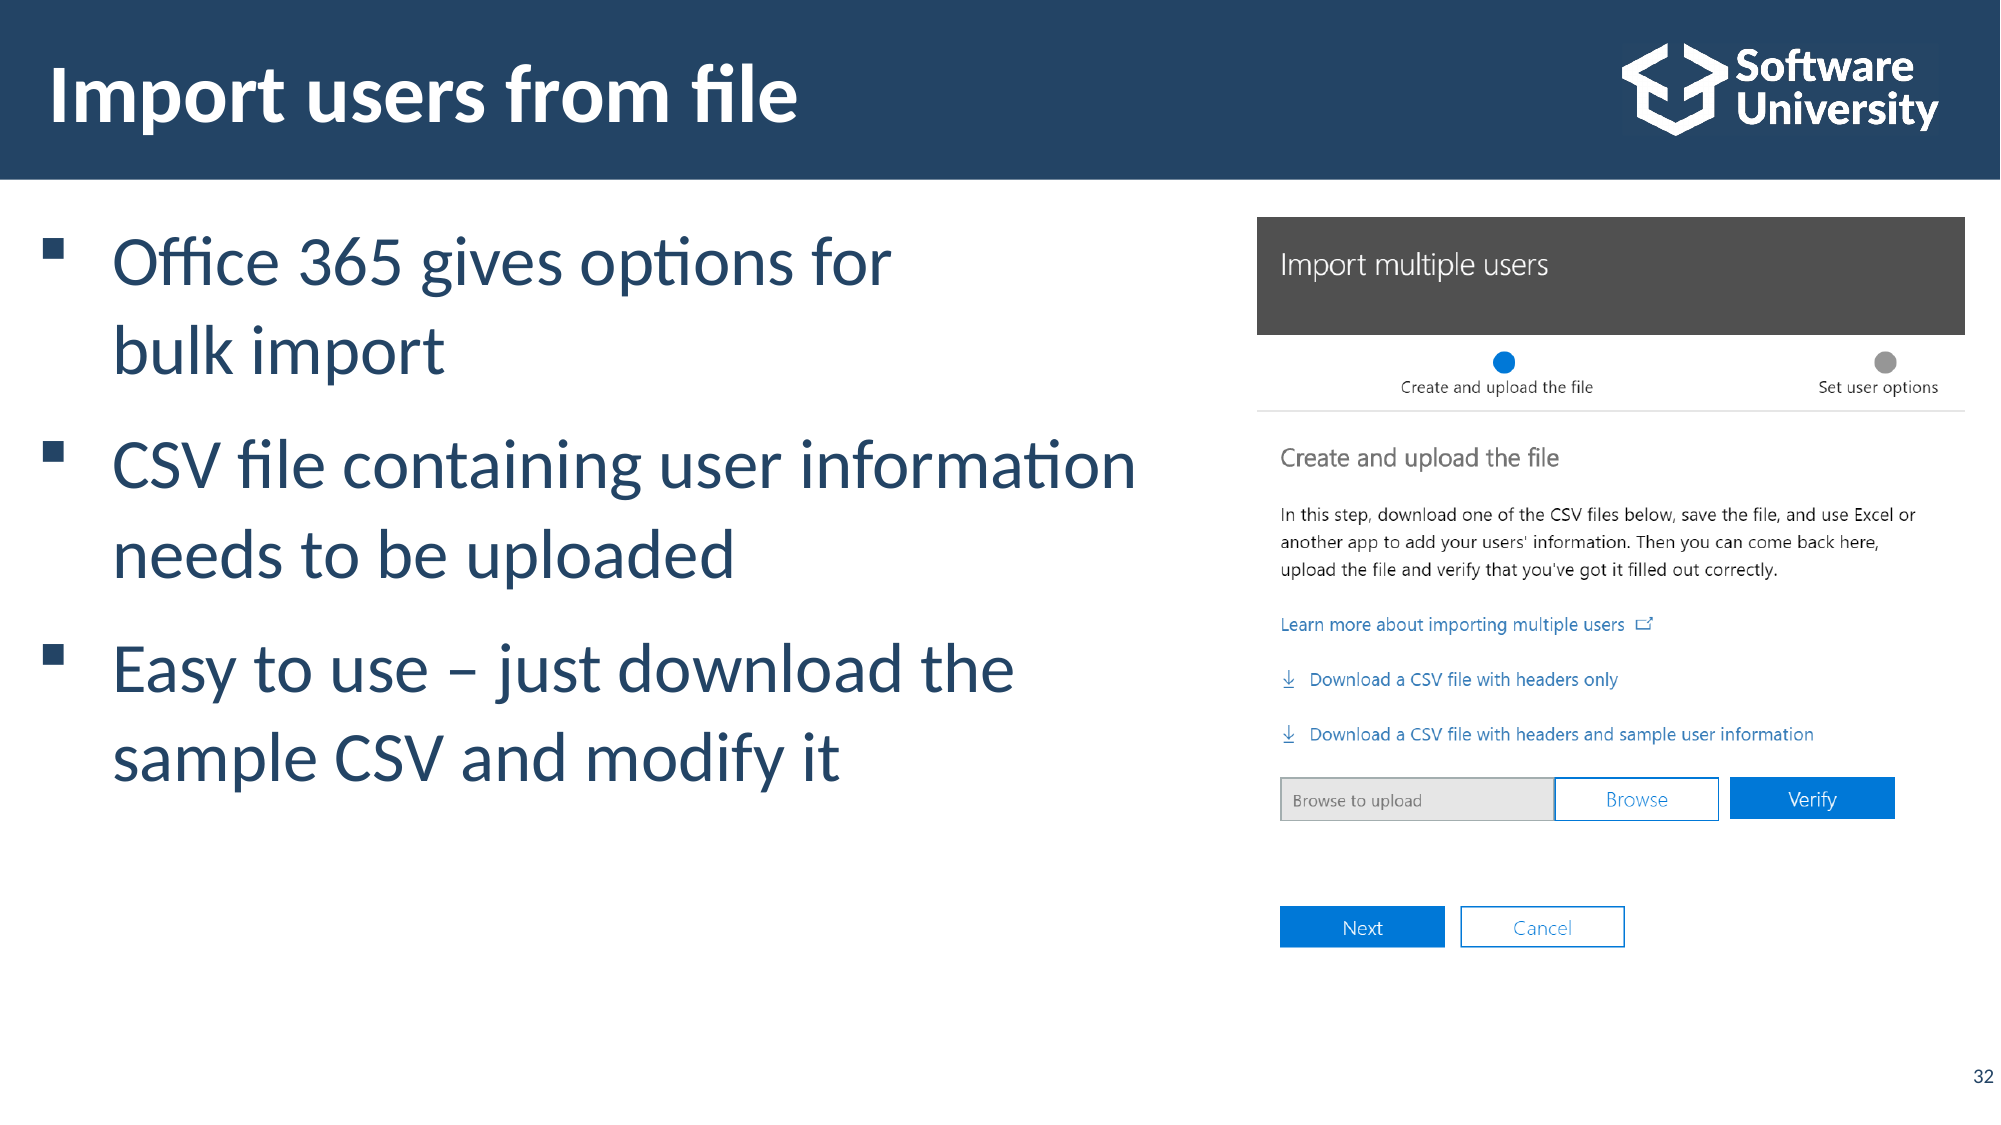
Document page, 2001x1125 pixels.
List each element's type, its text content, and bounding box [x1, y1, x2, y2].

slide_number 32 [1929, 1049, 2000, 1100]
picture [1622, 43, 1939, 136]
title Import users from file [31, 16, 1591, 162]
picture [1257, 217, 1966, 1046]
list Office 365 gives options for bulk import CSV file containing user information needs to be uploaded Easy to use – just download the sample CSV and modify it [19, 204, 1958, 1059]
